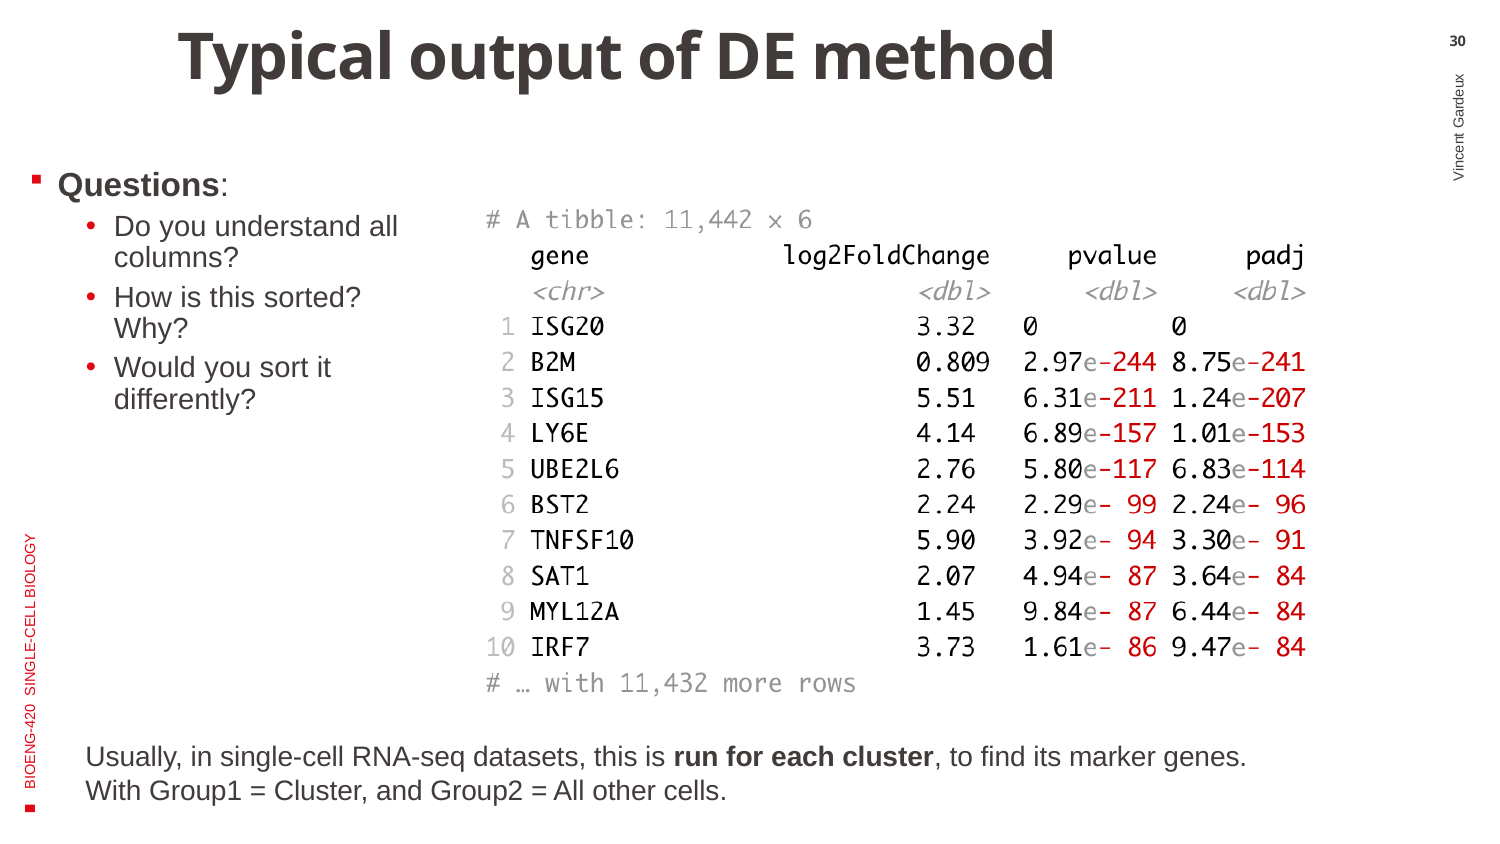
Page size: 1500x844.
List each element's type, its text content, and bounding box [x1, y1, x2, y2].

footer Vincent Gardeux [1415, 59, 1500, 641]
text_box Usually, in single-cell RNA-seq datasets, this is run for each cluster, to find its marker genes. With Group1 = Cluster, and Group2 = All other cells. [70, 730, 1271, 814]
slide_number 30 [1415, 32, 1500, 59]
title Typical output of DE method [148, 29, 1405, 100]
slide_number BIOENG-420 SINGLE-CELL BIOLOGY [0, 256, 60, 805]
picture [478, 203, 1004, 702]
list Questions: Do you understand all columns? How is this sorted? Why? Would you sort it differently? [0, 159, 441, 844]
picture [1014, 203, 1335, 702]
